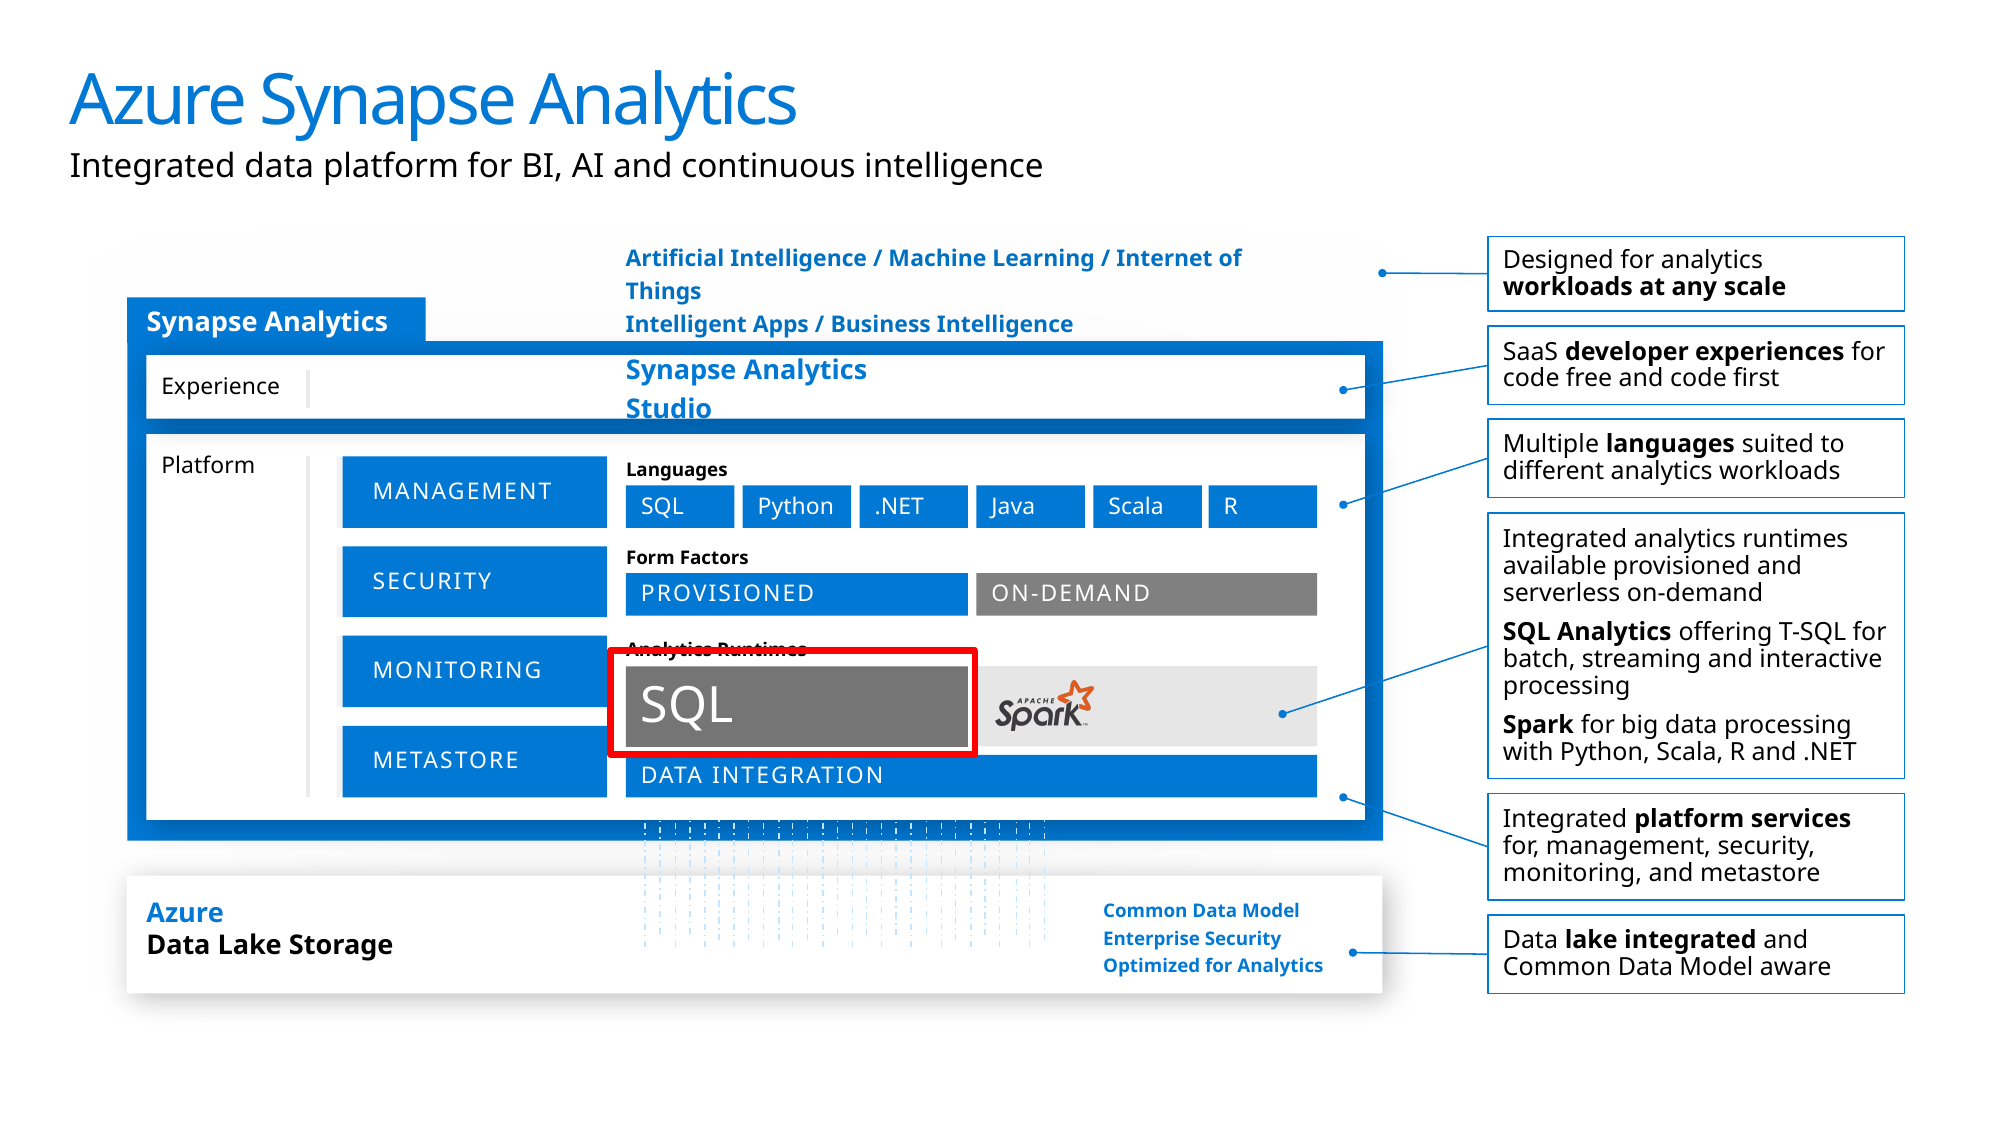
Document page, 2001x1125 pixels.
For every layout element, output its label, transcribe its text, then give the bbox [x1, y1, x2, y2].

title Azure Synapse Analytics [69, 36, 982, 148]
text_box Artificial Intelligence / Machine Learning / Internet of Things Intelligent Apps / Business Intelligence [625, 238, 1297, 297]
text_box Integrated analytics runtimes available provisioned and serverless on-demand SQL Analytics offering T-SQL for batch, streaming and interactive processing Spark for big data processing with Python, Scala, R and .NET [1487, 512, 1905, 779]
text_box Designed for analytics workloads at any scale [1487, 236, 1905, 312]
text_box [1343, 457, 1489, 505]
text_box SaaS developer experiences for code free and code first [1487, 325, 1905, 405]
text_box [976, 665, 1318, 747]
text_box Integrated platform services for, management, security, monitoring, and metastore [1487, 793, 1905, 901]
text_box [126, 819, 1383, 994]
text_box Integrated data platform for BI, AI and continuous intelligence [69, 148, 1343, 185]
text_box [1282, 645, 1489, 715]
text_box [1343, 365, 1489, 391]
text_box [126, 297, 1384, 819]
text_box Data lake integrated and Common Data Model aware [1487, 914, 1905, 994]
text_box Multiple languages suited to different analytics workloads [1487, 418, 1905, 498]
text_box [1343, 797, 1489, 848]
